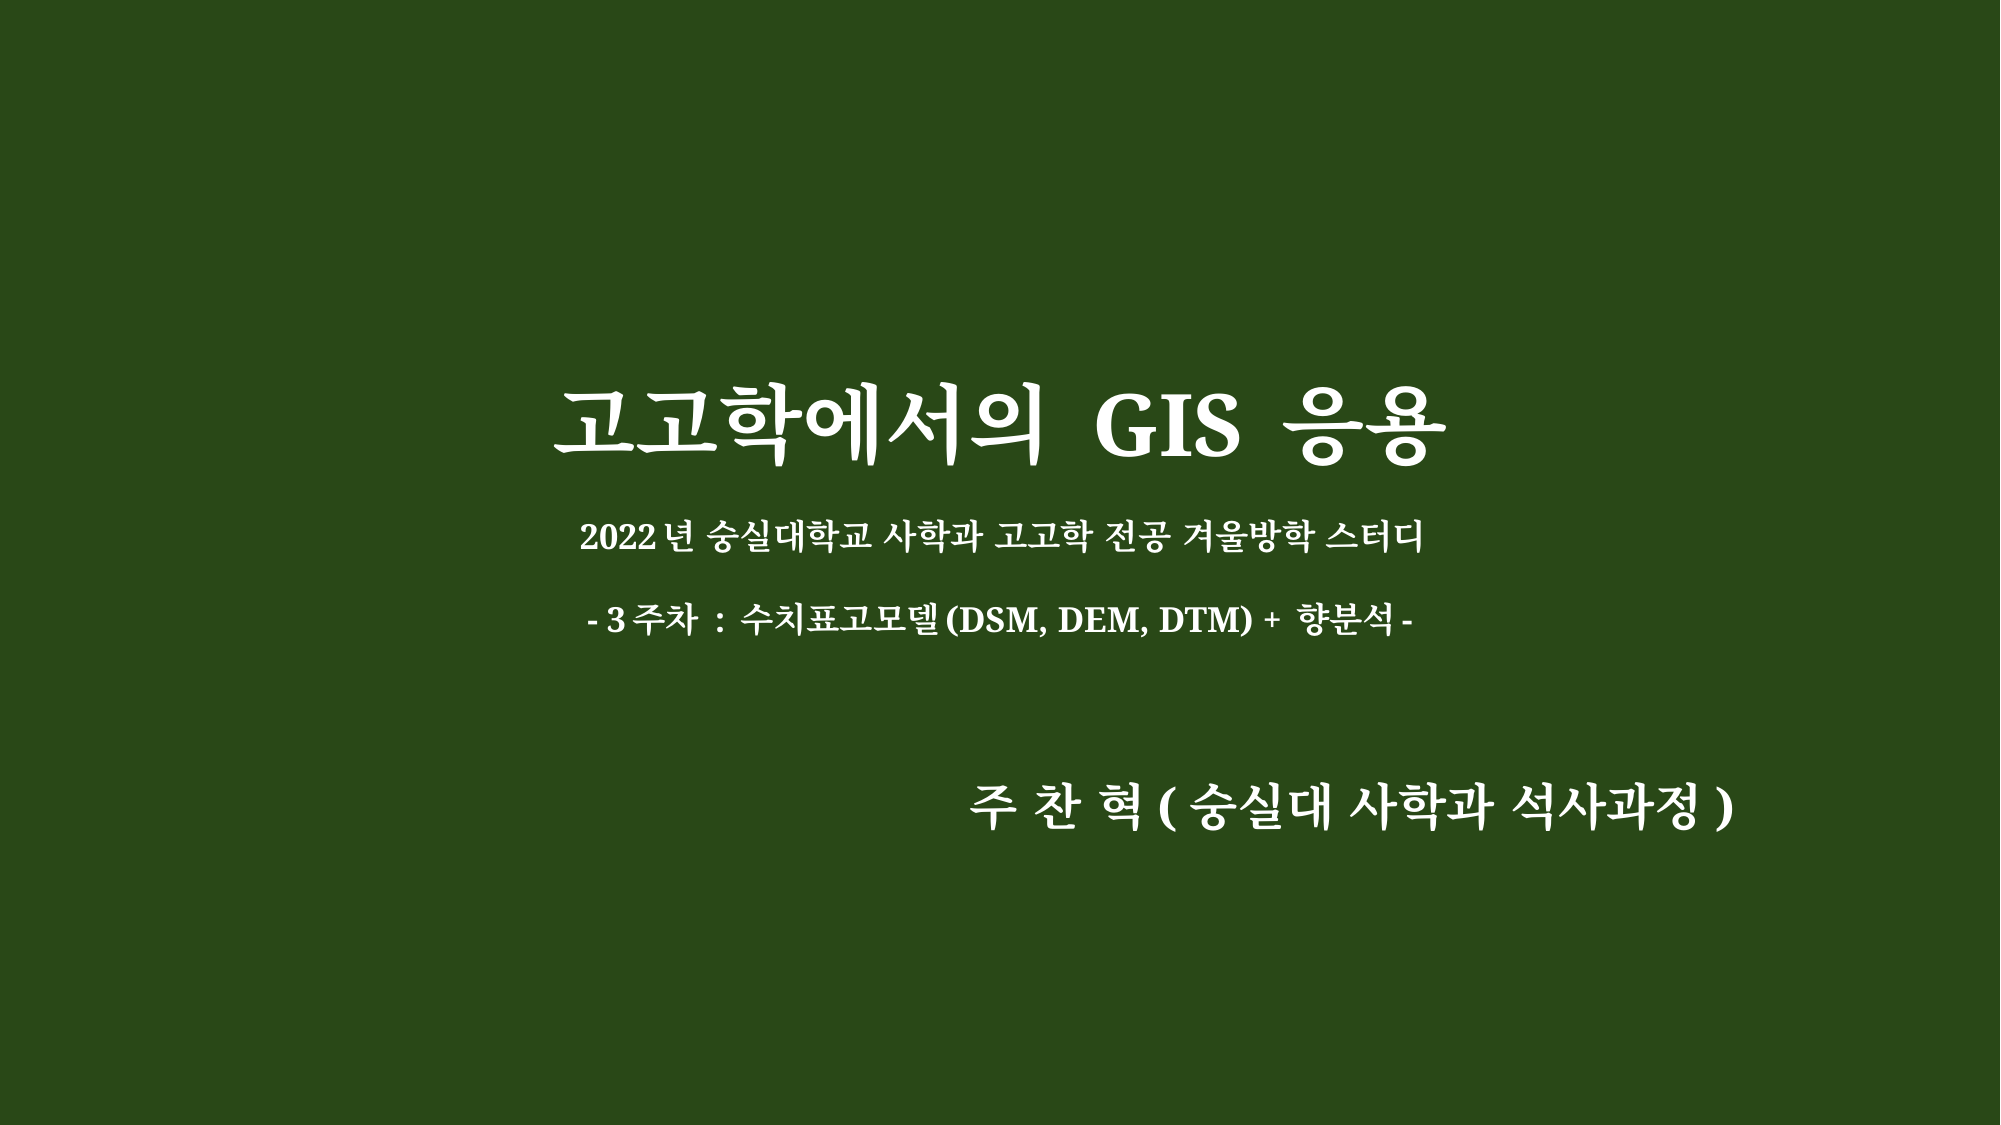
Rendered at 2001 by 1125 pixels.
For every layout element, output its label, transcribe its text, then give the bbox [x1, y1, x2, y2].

title 고고학에서의 GIS 응용 2022년 숭실대학교 사학과 고고학 전공 겨울방학 스터디 - 3주차 : 수치표고모델(DSM, DEM, DTM) + 향분석- [249, 255, 1750, 647]
subtitle 주 찬 혁(숭실대 사학과 석사과정) [249, 693, 1750, 966]
